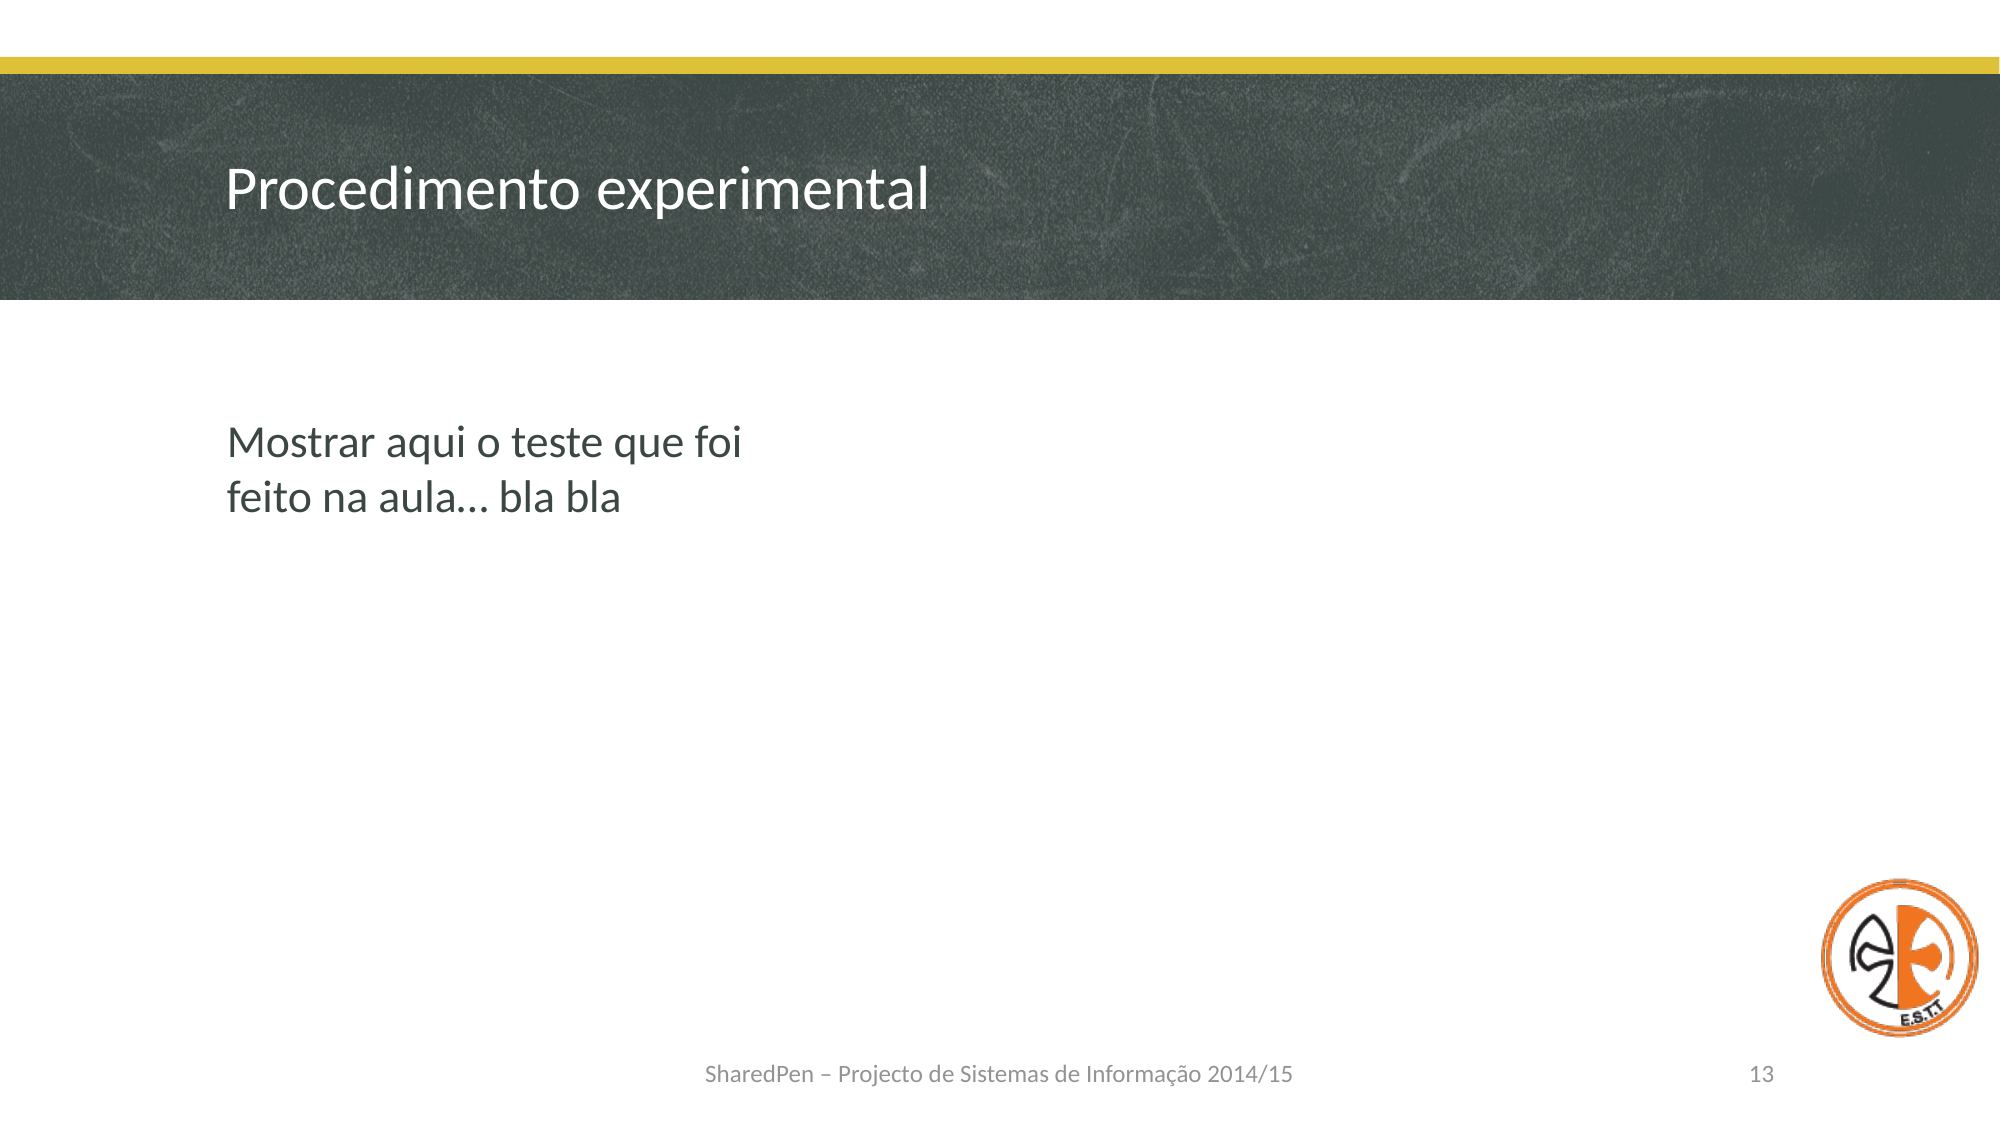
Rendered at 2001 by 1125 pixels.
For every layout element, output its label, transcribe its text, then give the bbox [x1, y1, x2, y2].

slide_number 13 [1466, 1042, 1790, 1103]
picture [0, 74, 2000, 300]
title Procedimento experimental [210, 76, 1790, 300]
list Mostrar aqui o teste que foi feito na aula… bla bla [211, 404, 841, 1014]
footer SharedPen – Projecto de Sistemas de Informação 2014/15 [533, 1042, 1466, 1103]
picture [1800, 876, 2000, 1043]
